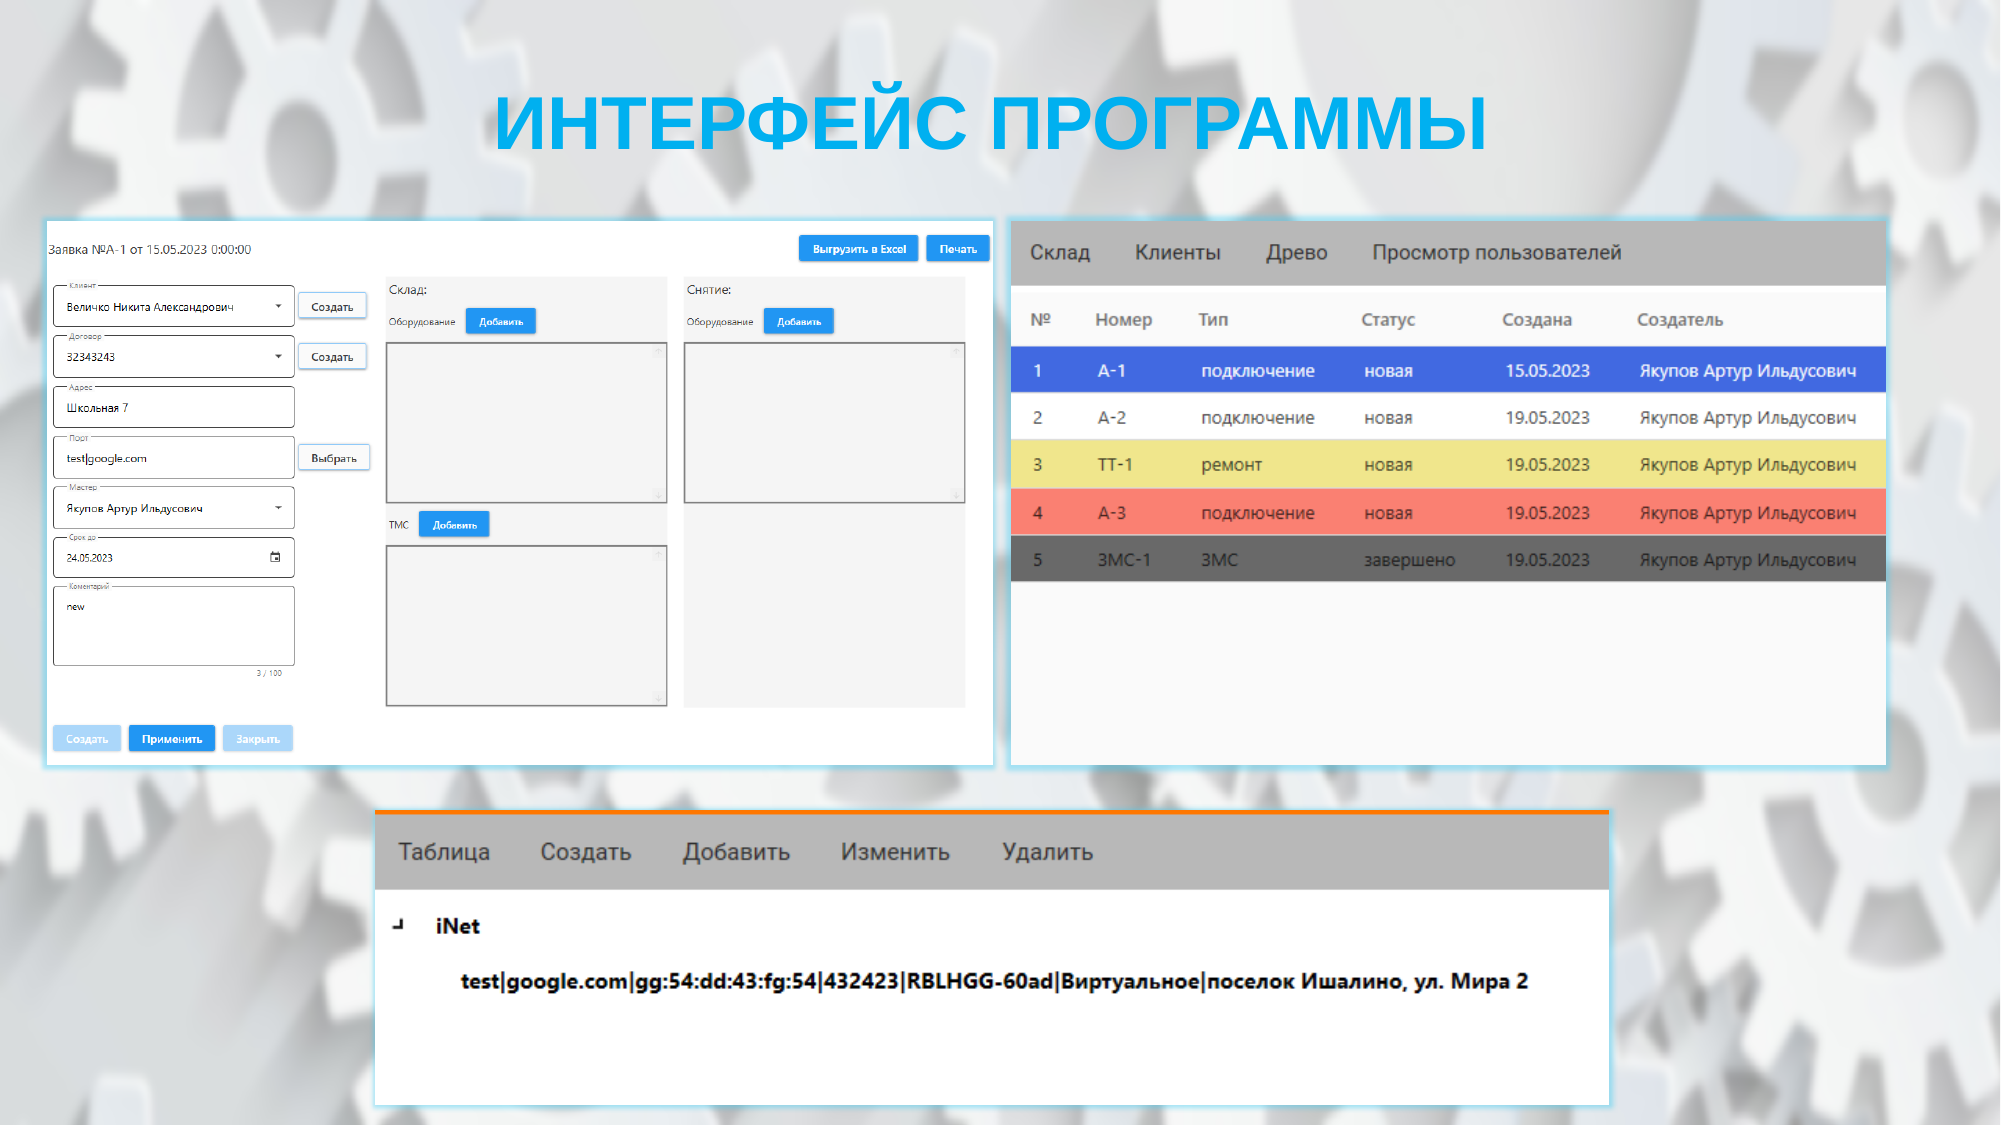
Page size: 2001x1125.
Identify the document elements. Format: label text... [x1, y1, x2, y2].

text_box Интерфейс ПРОГРАММЫ [23, 19, 1961, 220]
picture [0, 0, 2001, 1125]
